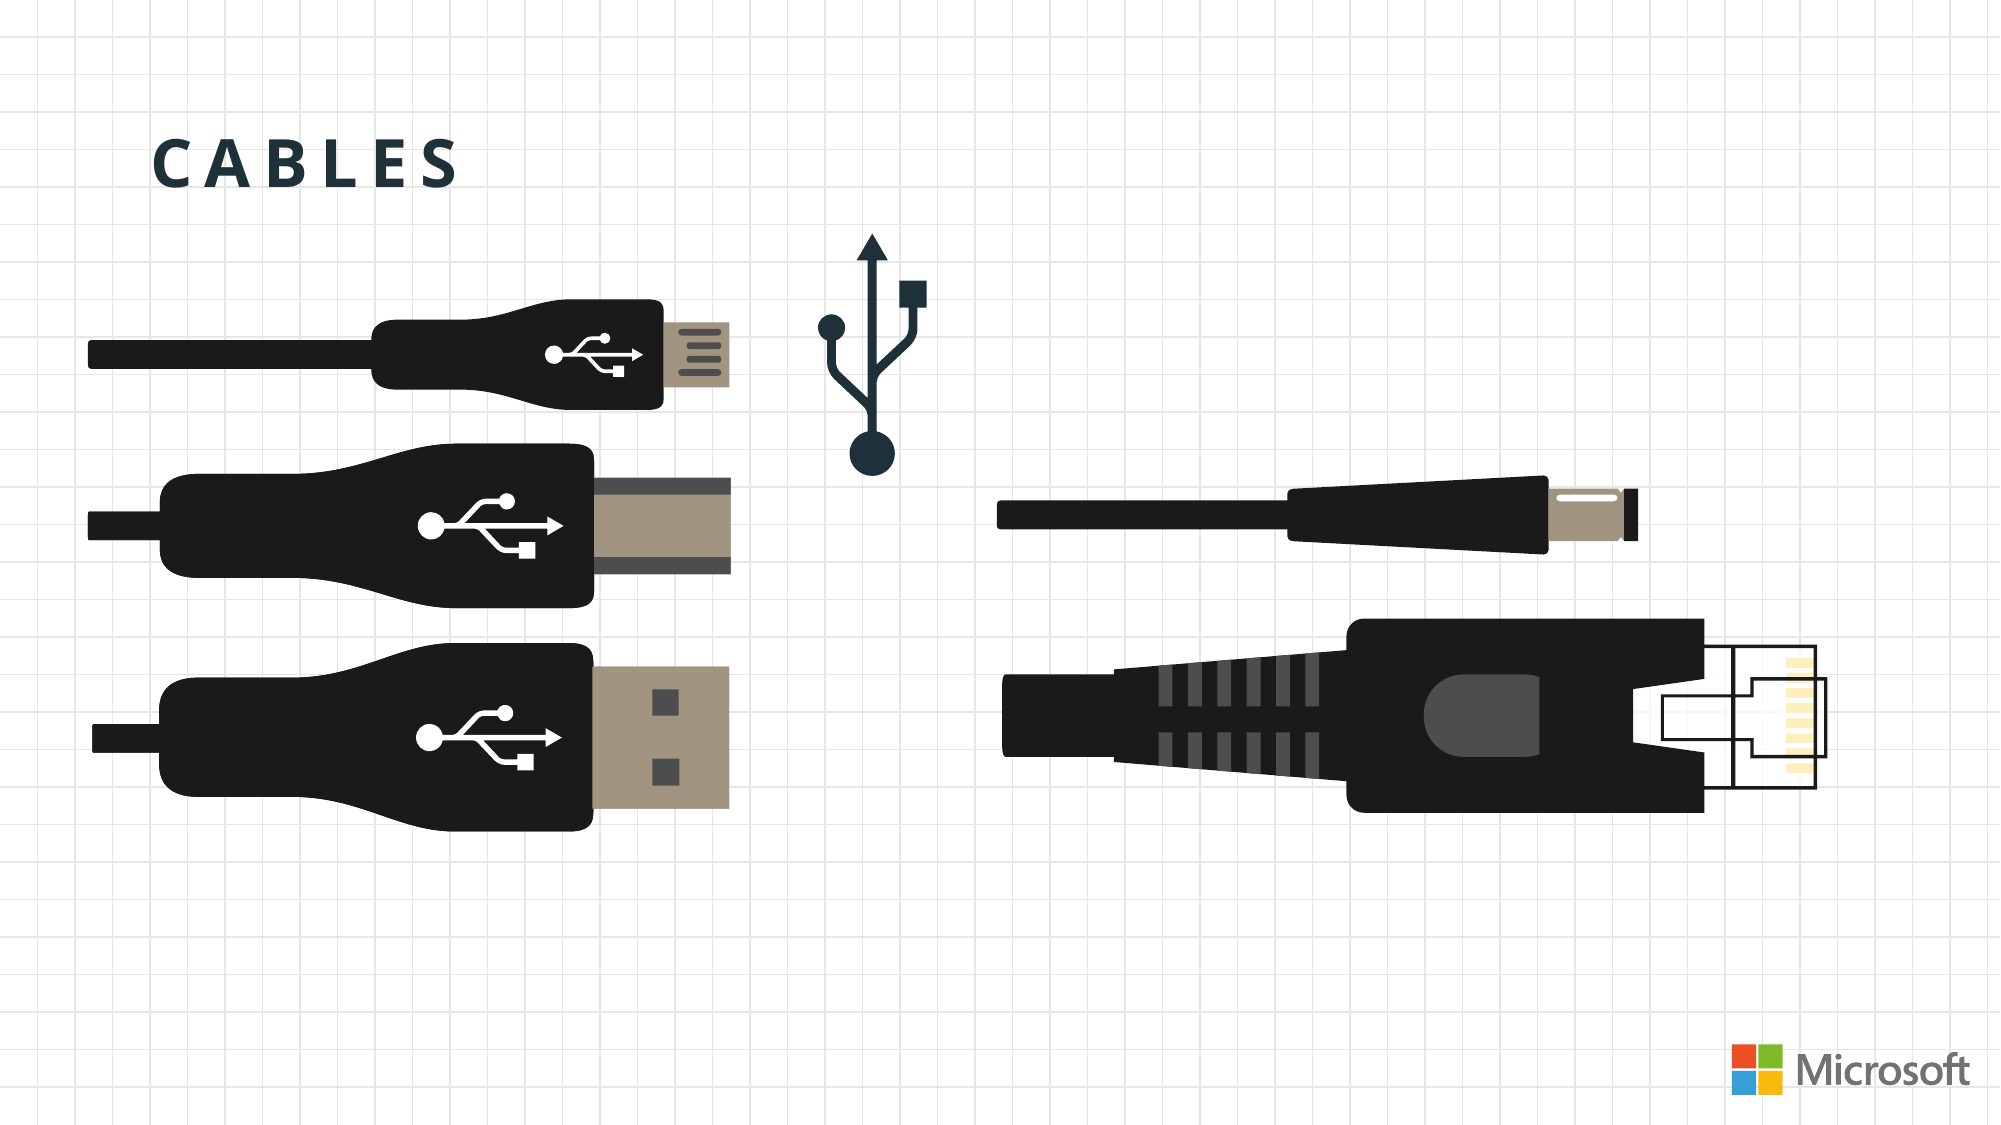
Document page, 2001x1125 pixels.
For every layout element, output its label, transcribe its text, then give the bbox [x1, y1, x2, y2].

text_box [817, 233, 927, 476]
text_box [996, 475, 1639, 555]
title cables [135, 57, 1860, 275]
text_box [1001, 618, 1828, 813]
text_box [87, 443, 732, 609]
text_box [87, 299, 730, 411]
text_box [91, 642, 730, 832]
